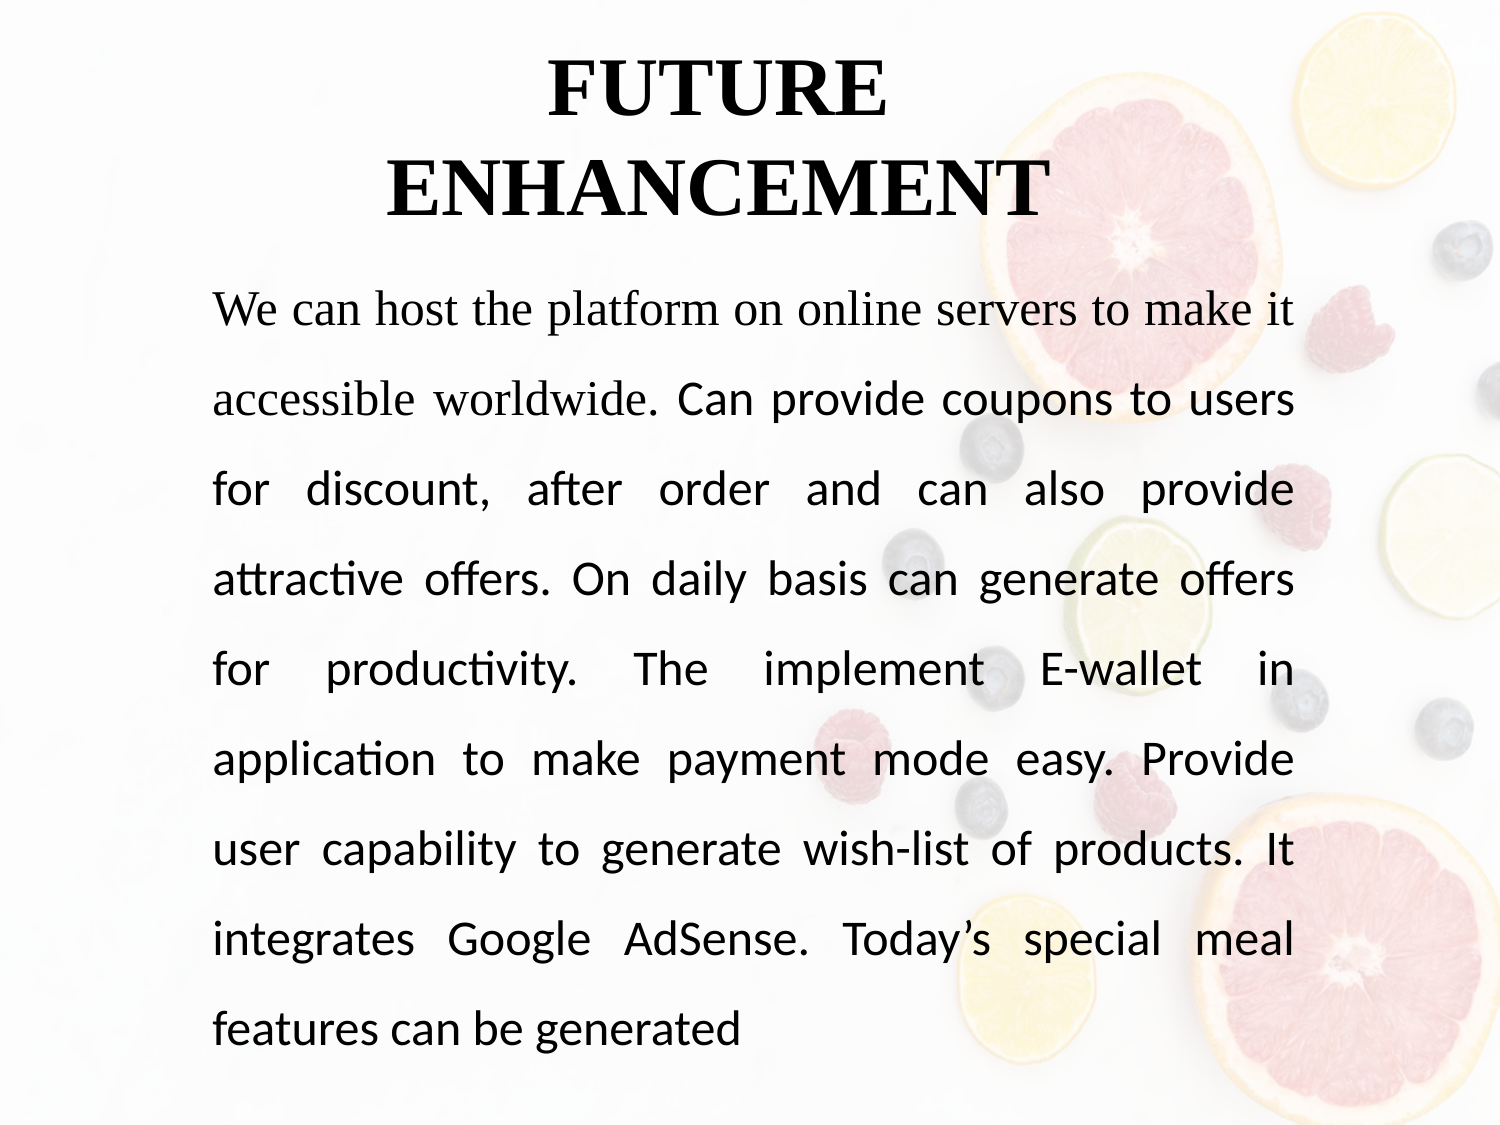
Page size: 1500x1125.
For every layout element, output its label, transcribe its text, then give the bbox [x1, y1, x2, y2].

text_box We can host the platform on online servers to make it accessible worldwide. Can provide coupons to users for discount, after order and can also provide attractive offers. On daily basis can generate offers for productivity. The implement E-wallet in application to make payment mode easy. Provide user capability to generate wish-list of products. It integrates Google AdSense. Today’s special meal features can be generated [197, 237, 1311, 1063]
text_box FUTURE ENHANCEMENT [199, 24, 1238, 237]
